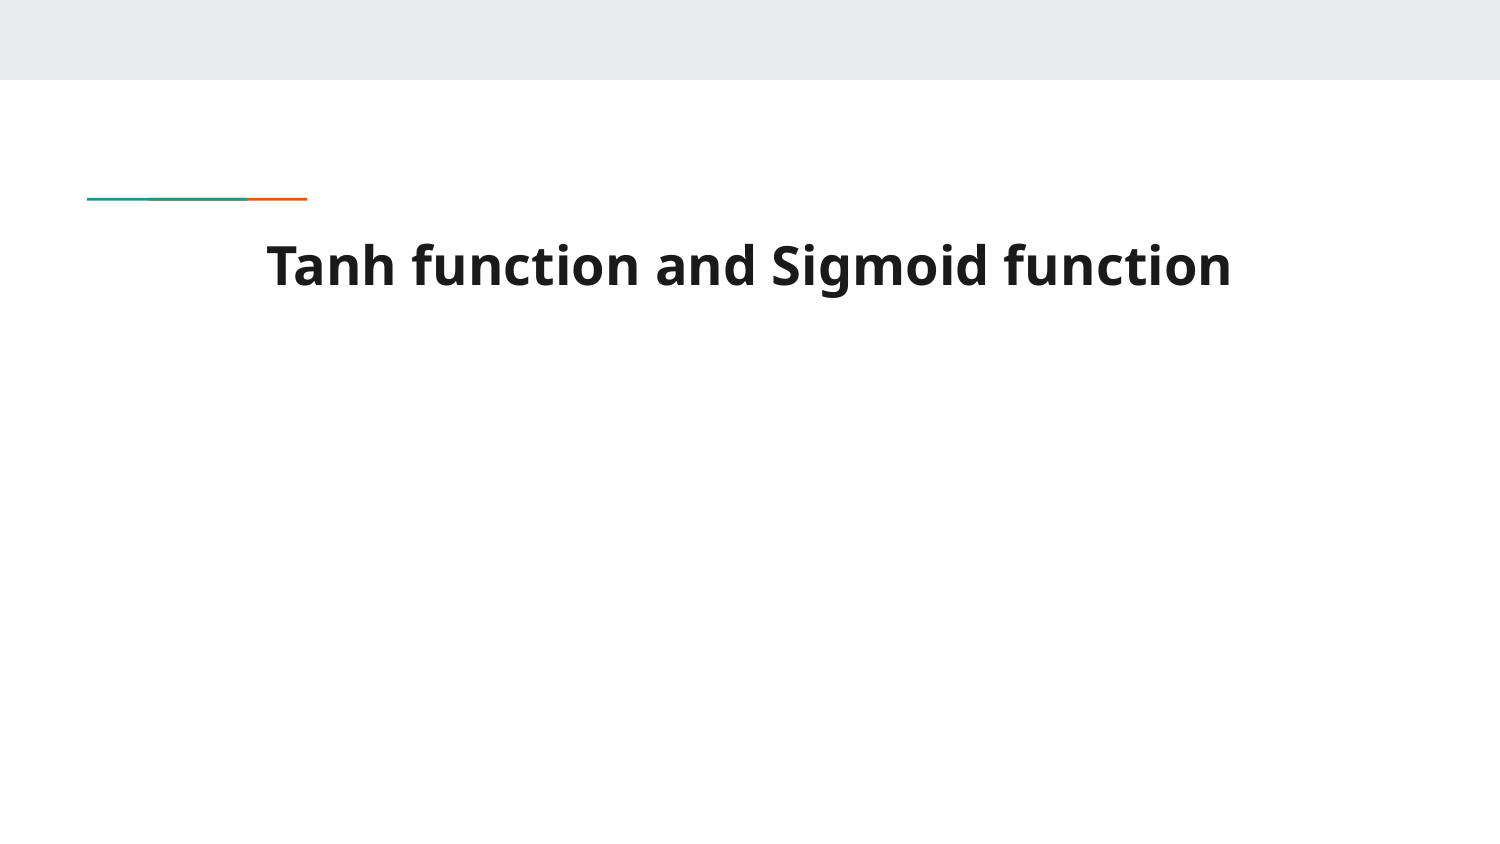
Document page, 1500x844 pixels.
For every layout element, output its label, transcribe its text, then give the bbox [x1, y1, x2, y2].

title Tanh function and Sigmoid function [119, 216, 1381, 305]
